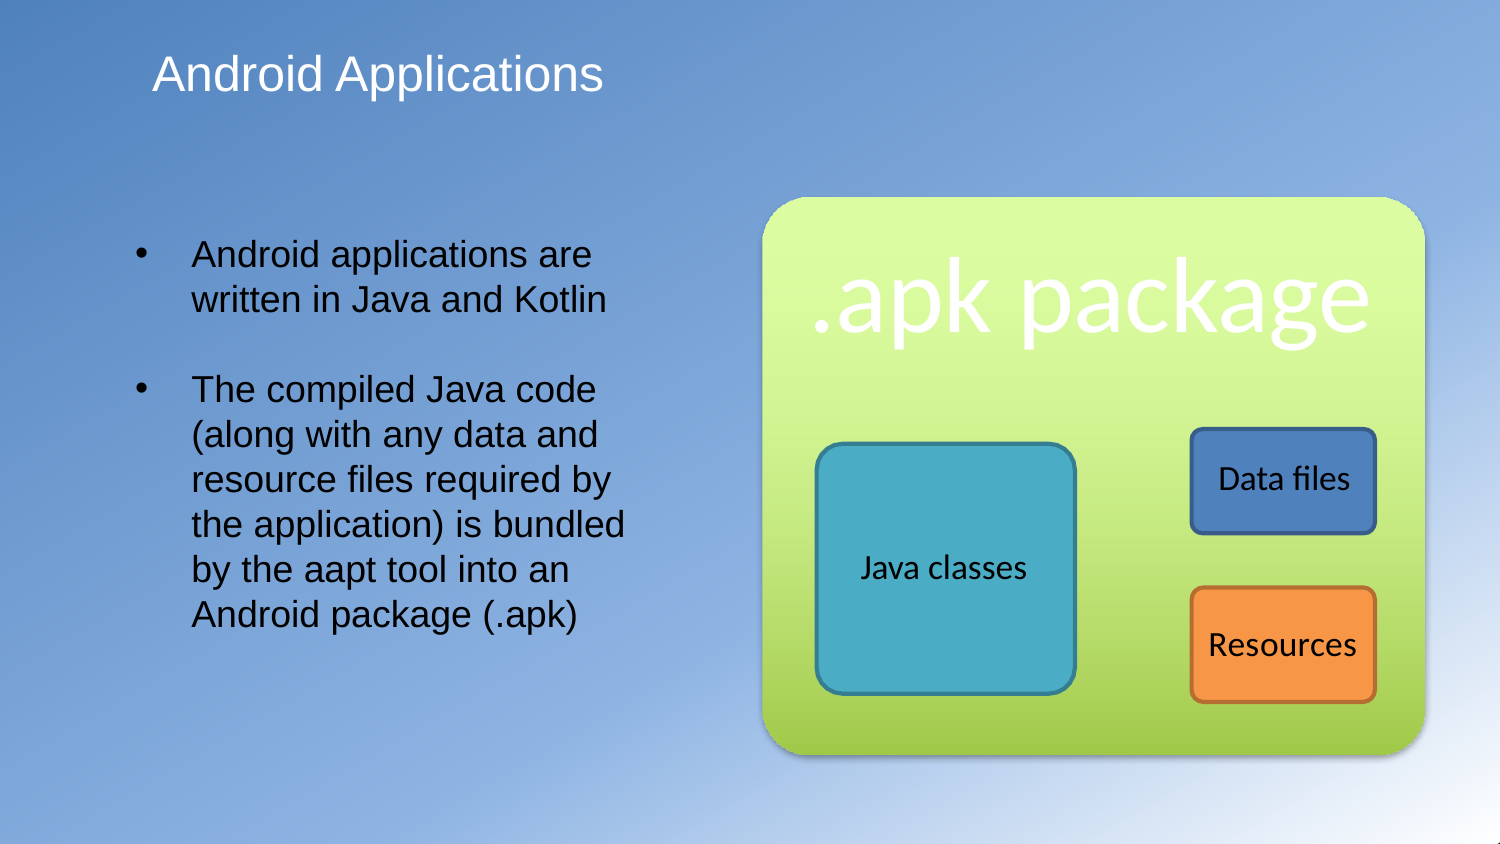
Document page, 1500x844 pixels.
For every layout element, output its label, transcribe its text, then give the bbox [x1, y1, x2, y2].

text_box Android applications are written in Java and Kotlin The compiled Java code (along with any data and resource files required by the application) is bundled by the aapt tool into an Android package (.apk) [120, 222, 650, 733]
title .apk package [650, 222, 1380, 366]
text_box Android Applications [137, 34, 1395, 155]
text_box [1191, 587, 1375, 702]
text_box Data files Java classes Resources [858, 453, 1358, 664]
text_box [1191, 429, 1375, 534]
text_box [816, 443, 1075, 694]
text_box [752, 444, 1436, 769]
picture [0, 0, 1500, 844]
text_box [762, 197, 1425, 755]
text_box [731, 189, 1455, 444]
